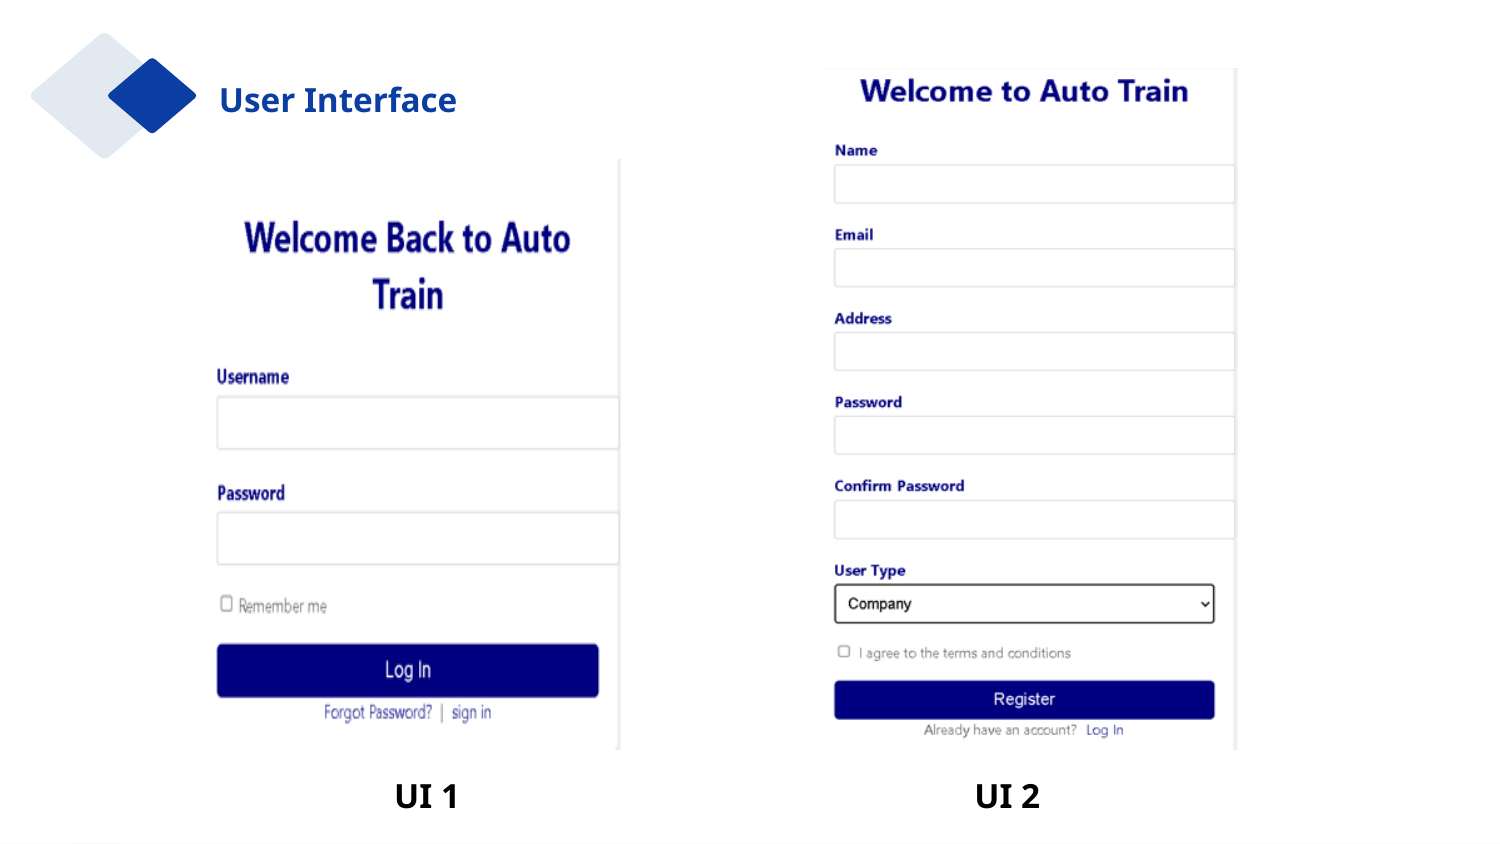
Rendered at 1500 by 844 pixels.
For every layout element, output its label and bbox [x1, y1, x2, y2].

text_box [29, 32, 1329, 827]
picture [820, 68, 1239, 750]
picture [199, 158, 621, 750]
